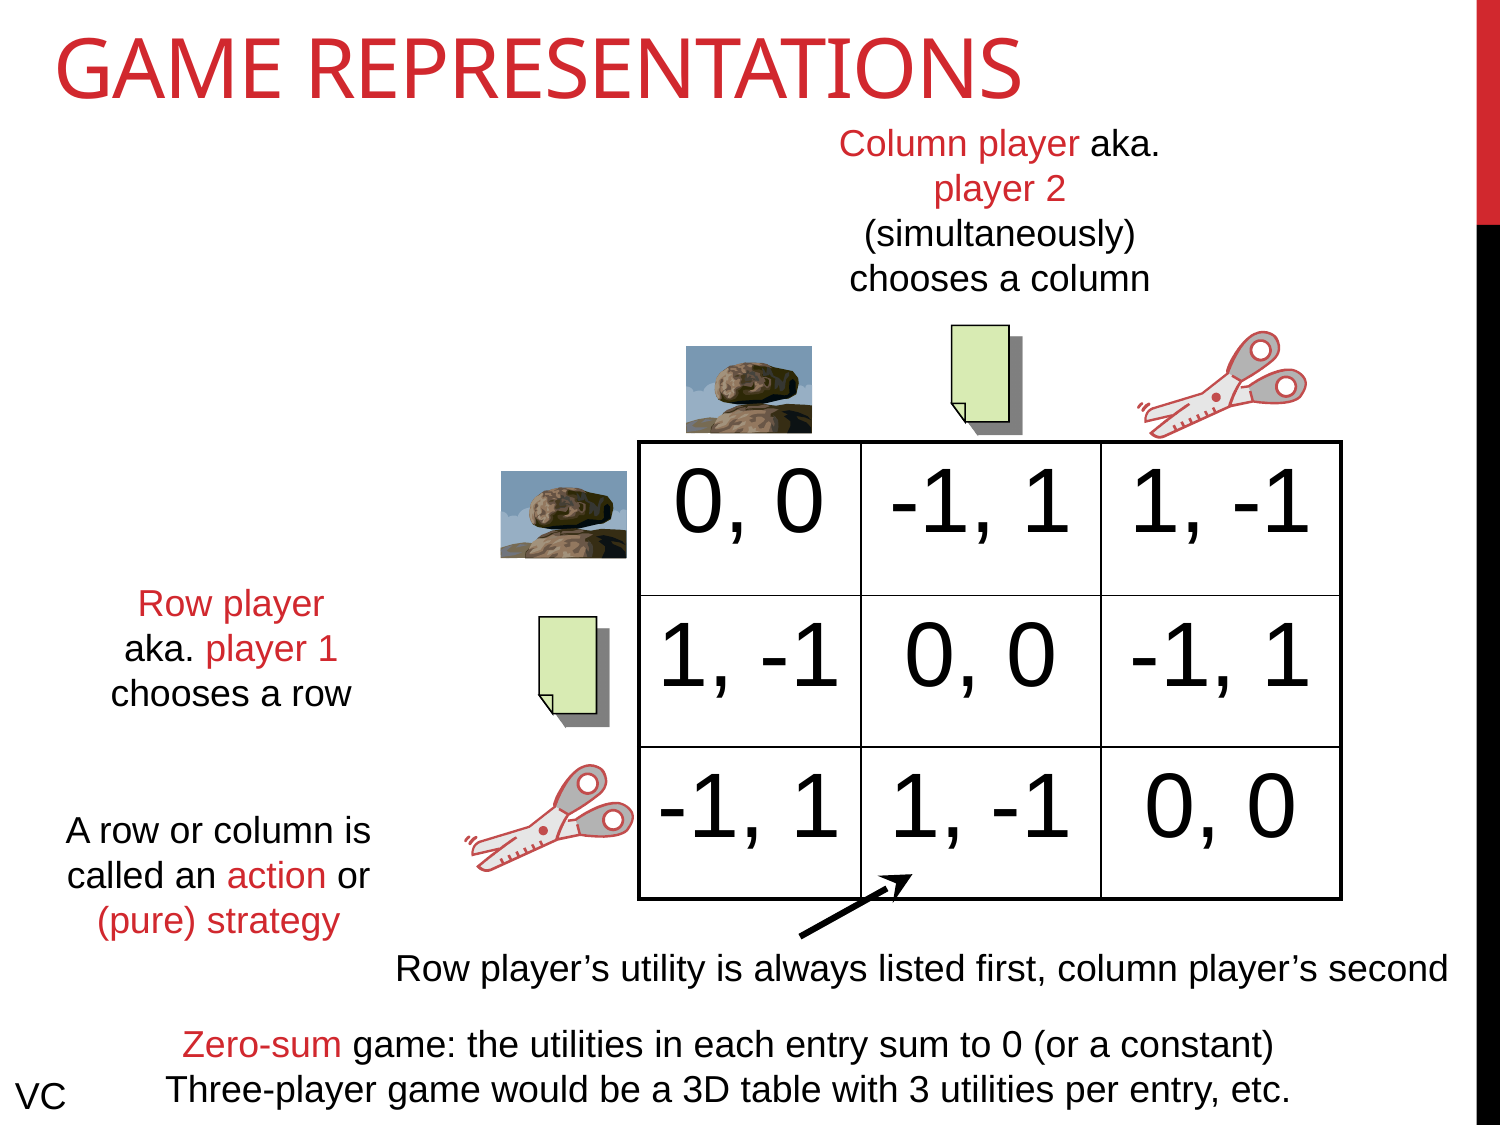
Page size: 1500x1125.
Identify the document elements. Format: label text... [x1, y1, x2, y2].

title Game Representations [38, 0, 1471, 123]
text_box [951, 325, 1010, 422]
table_cell 1, -1 [862, 748, 1100, 897]
picture [499, 470, 628, 560]
text_box Zero-sum game: the utilities in each entry sum to 0 (or a constant) Three-player game would be a 3D table with 3 utilities per entry, etc. [150, 1012, 1307, 1118]
text_box Row player’s utility is always listed first, column player’s second [380, 936, 1465, 997]
picture [685, 345, 813, 435]
text_box VC [0, 1064, 84, 1125]
table_header 1, -1 [1102, 444, 1339, 595]
text_box Column player aka. player 2 (simultaneously) chooses a column [787, 111, 1213, 307]
text_box [539, 616, 597, 714]
table_header 0, 0 [641, 444, 860, 595]
table_cell 1, -1 [641, 596, 860, 746]
table_header -1, 1 [862, 444, 1100, 595]
table_cell 0, 0 [862, 596, 1100, 746]
text_box Row player aka. player 1 chooses a row [87, 571, 375, 722]
text_box A row or column is called an action or (pure) strategy [0, 799, 438, 949]
picture [463, 761, 637, 875]
picture [1136, 328, 1310, 442]
table_cell -1, 1 [1102, 596, 1339, 746]
table_cell -1, 1 [641, 748, 860, 897]
text_box [889, 874, 913, 894]
table_cell 0, 0 [1102, 748, 1339, 897]
